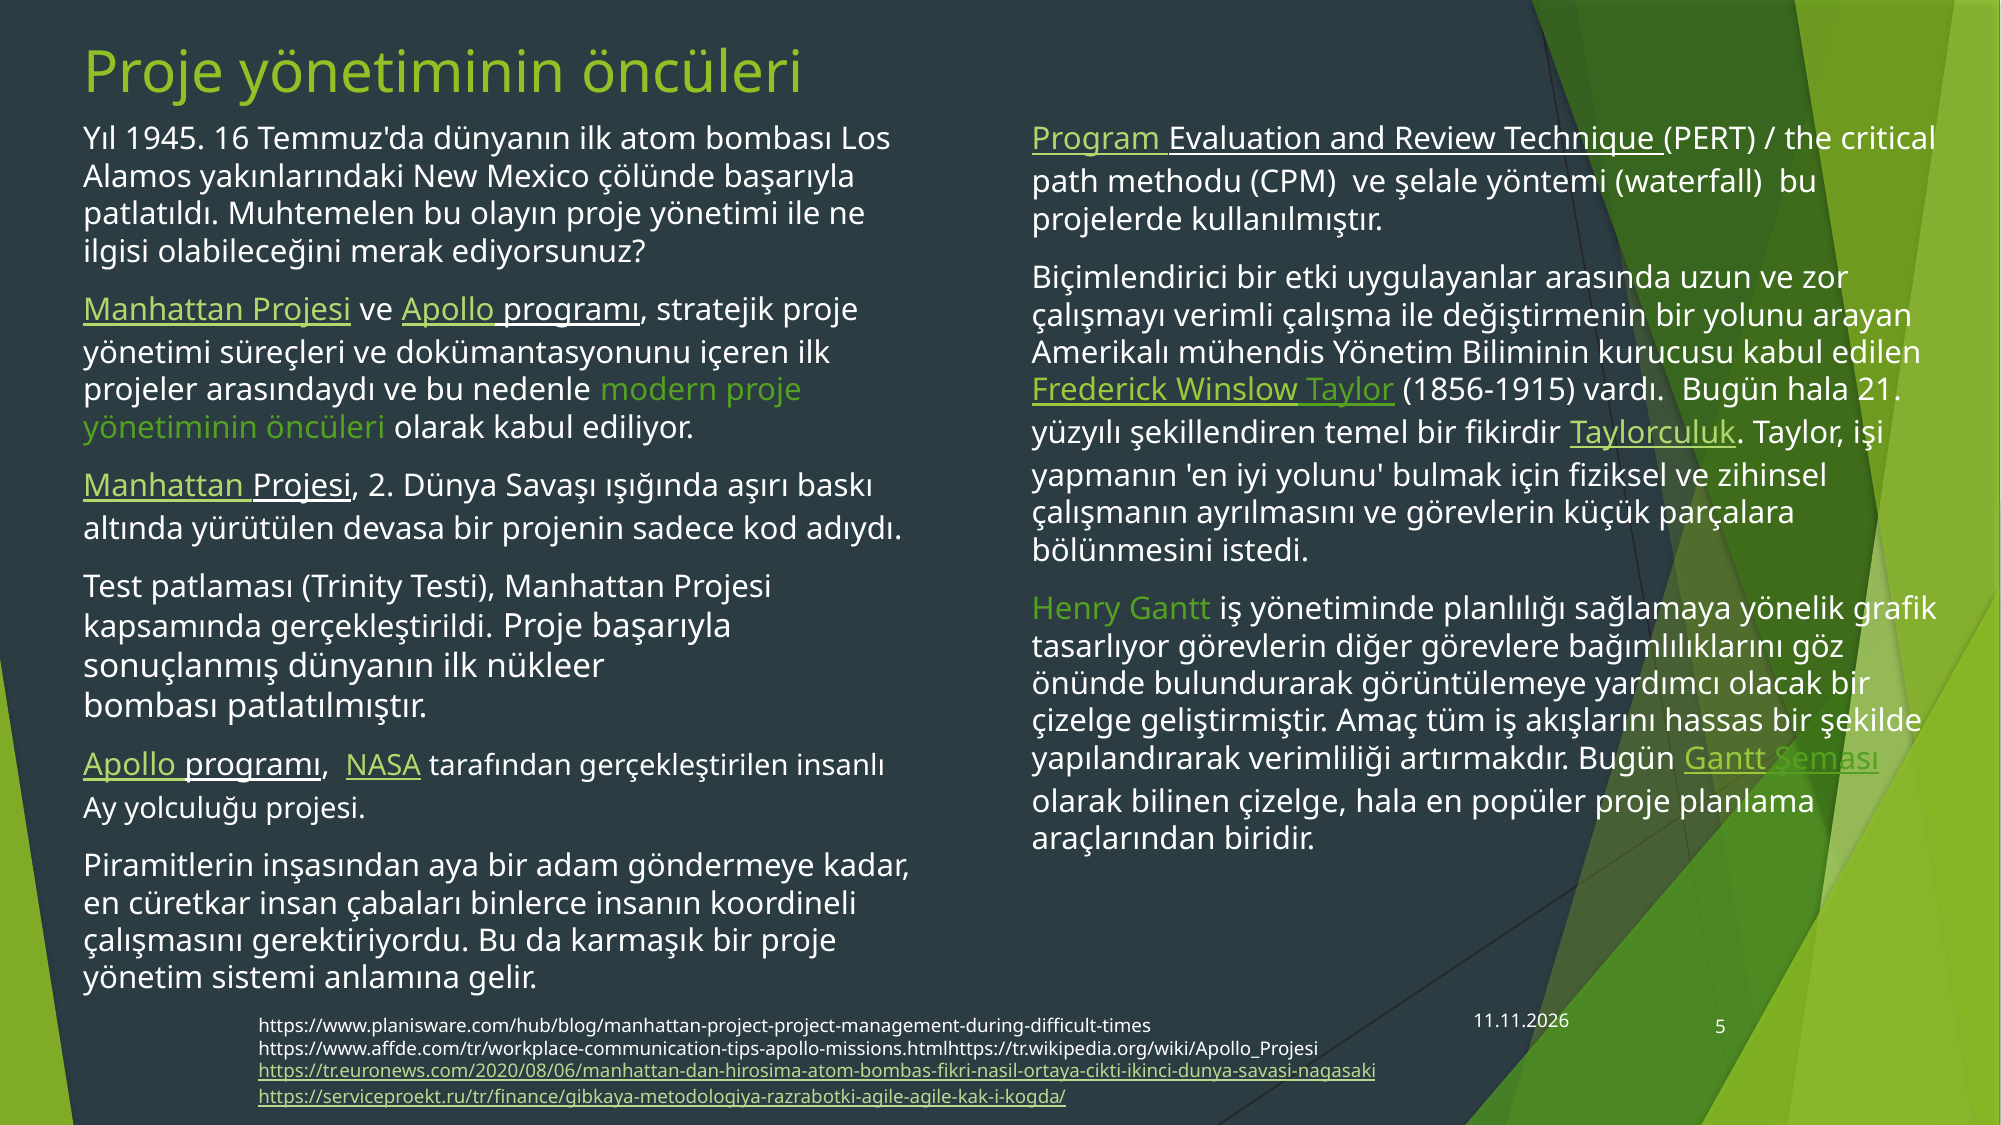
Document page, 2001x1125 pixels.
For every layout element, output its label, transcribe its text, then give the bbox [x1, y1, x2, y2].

list Yıl 1945. 16 Temmuz'da dünyanın ilk atom bombası Los Alamos yakınlarındaki New Mexico çölünde başarıyla patlatıldı. Muhtemelen bu olayın proje yönetimi ile ne ilgisi olabileceğini merak ediyorsunuz? Manhattan Projesi ve Apollo programı, stratejik proje yönetimi süreçleri ve dokümantasyonunu içeren ilk projeler arasındaydı ve bu nedenle modern proje yönetiminin öncüleri olarak kabul ediliyor. Manhattan Projesi, 2. Dünya Savaşı ışığında aşırı baskı altında yürütülen devasa bir projenin sadece kod adıydı. Test patlaması (Trinity Testi), Manhattan Projesi kapsamında gerçekleştirildi. Proje başarıyla sonuçlanmış dünyanın ilk nükleer bombası patlatılmıştır. Apollo programı, NASA tarafından gerçekleştirilen insanlı Ay yolculuğu projesi. Piramitlerin inşasından aya bir adam göndermeye kadar, en cüretkar insan çabaları binlerce insanın koordineli çalışmasını gerektiriyordu. Bu da karmaşık bir proje yönetim sistemi anlamına gelir. [68, 111, 934, 991]
slide_number 5 [1617, 1003, 1741, 1052]
footer https://www.planisware.com/hub/blog/manhattan-project-project-management-during-difficult-times https://www.affde.com/tr/workplace-communication-tips-apollo-missions.htmlhttps://tr.wikipedia.org/wiki/Apollo_Projesi https://tr.euronews.com/2020/08/06/manhattan-dan-hirosima-atom-bombas-fikri-nasil-ortaya-cikti-ikinci-dunya-savasi-nagasaki https://serviceproekt.ru/tr/finance/gibkaya-metodologiya-razrabotki-agile-agile-kak-i-kogda/ [243, 1021, 1483, 1125]
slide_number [1434, 991, 1585, 1052]
list Program Evaluation and Review Technique (PERT) / the critical path methodu (CPM) ve şelale yöntemi (waterfall) bu projelerde kullanılmıştır. Biçimlendirici bir etki uygulayanlar arasında uzun ve zor çalışmayı verimli çalışma ile değiştirmenin bir yolunu arayan Amerikalı mühendis Yönetim Biliminin kurucusu kabul edilen Frederick Winslow Taylor (1856-1915) vardı. Bugün hala 21. yüzyılı şekillendiren temel bir fikirdir Taylorculuk. Taylor, işi yapmanın 'en iyi yolunu' bulmak için fiziksel ve zihinsel çalışmanın ayrılmasını ve görevlerin küçük parçalara bölünmesini istedi. Henry Gantt iş yönetiminde planlılığı sağlamaya yönelik grafik tasarlıyor görevlerin diğer görevlere bağımlılıklarını göz önünde bulundurarak görüntülemeye yardımcı olacak bir çizelge geliştirmiştir. Amaç tüm iş akışlarını hassas bir şekilde yapılandırarak verimliliği artırmakdır. Bugün Gantt Şeması olarak bilinen çizelge, hala en popüler proje planlama araçlarından biridir. [1016, 111, 1966, 991]
title Proje yönetiminin öncüleri [68, 22, 936, 112]
